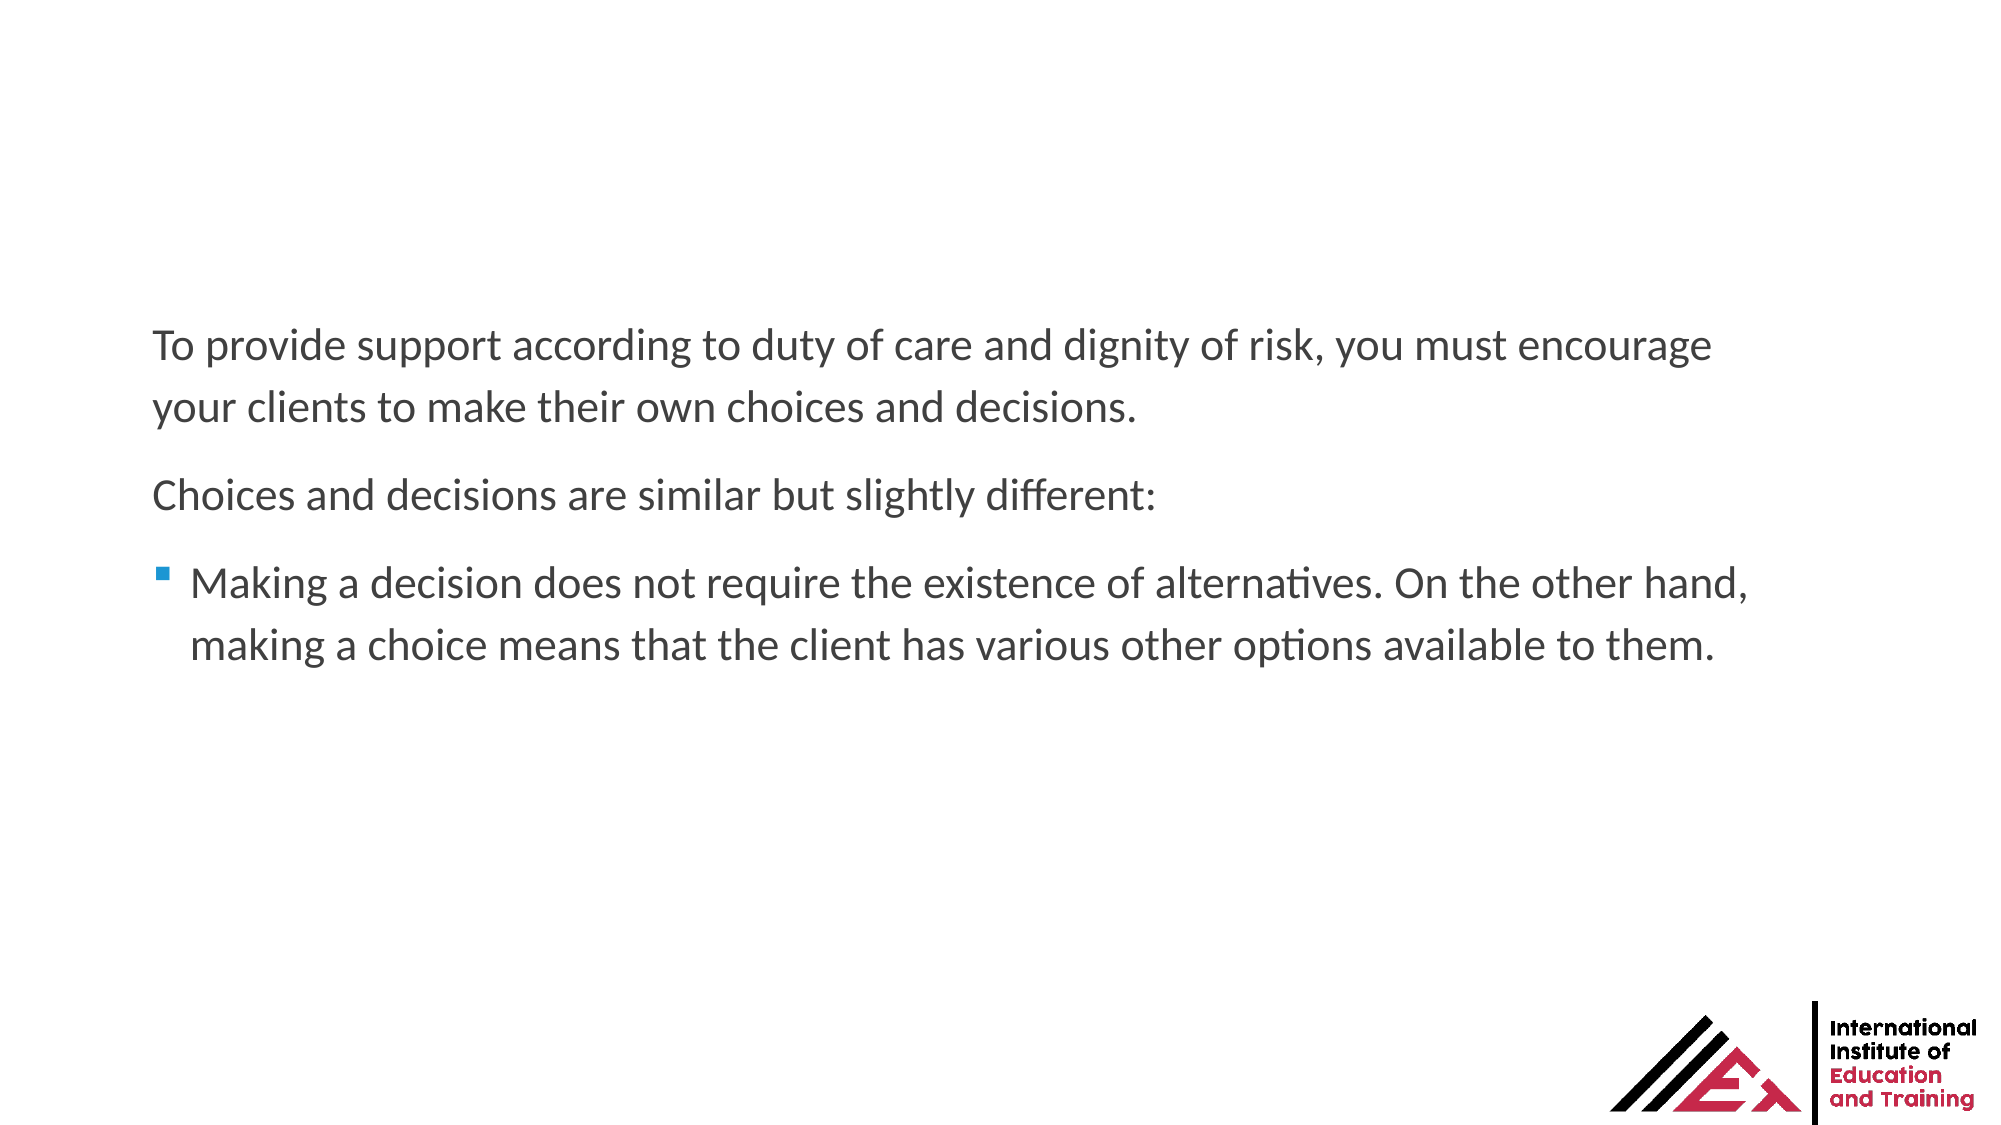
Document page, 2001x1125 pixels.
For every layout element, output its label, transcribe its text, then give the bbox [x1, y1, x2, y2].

list To provide support according to duty of care and dignity of risk, you must encourage your clients to make their own choices and decisions. Choices and decisions are similar but slightly different: Making a decision does not require the existence of alternatives. On the other hand, making a choice means that the client has various other options available to them. [137, 299, 1793, 1014]
picture [1609, 1001, 1976, 1125]
